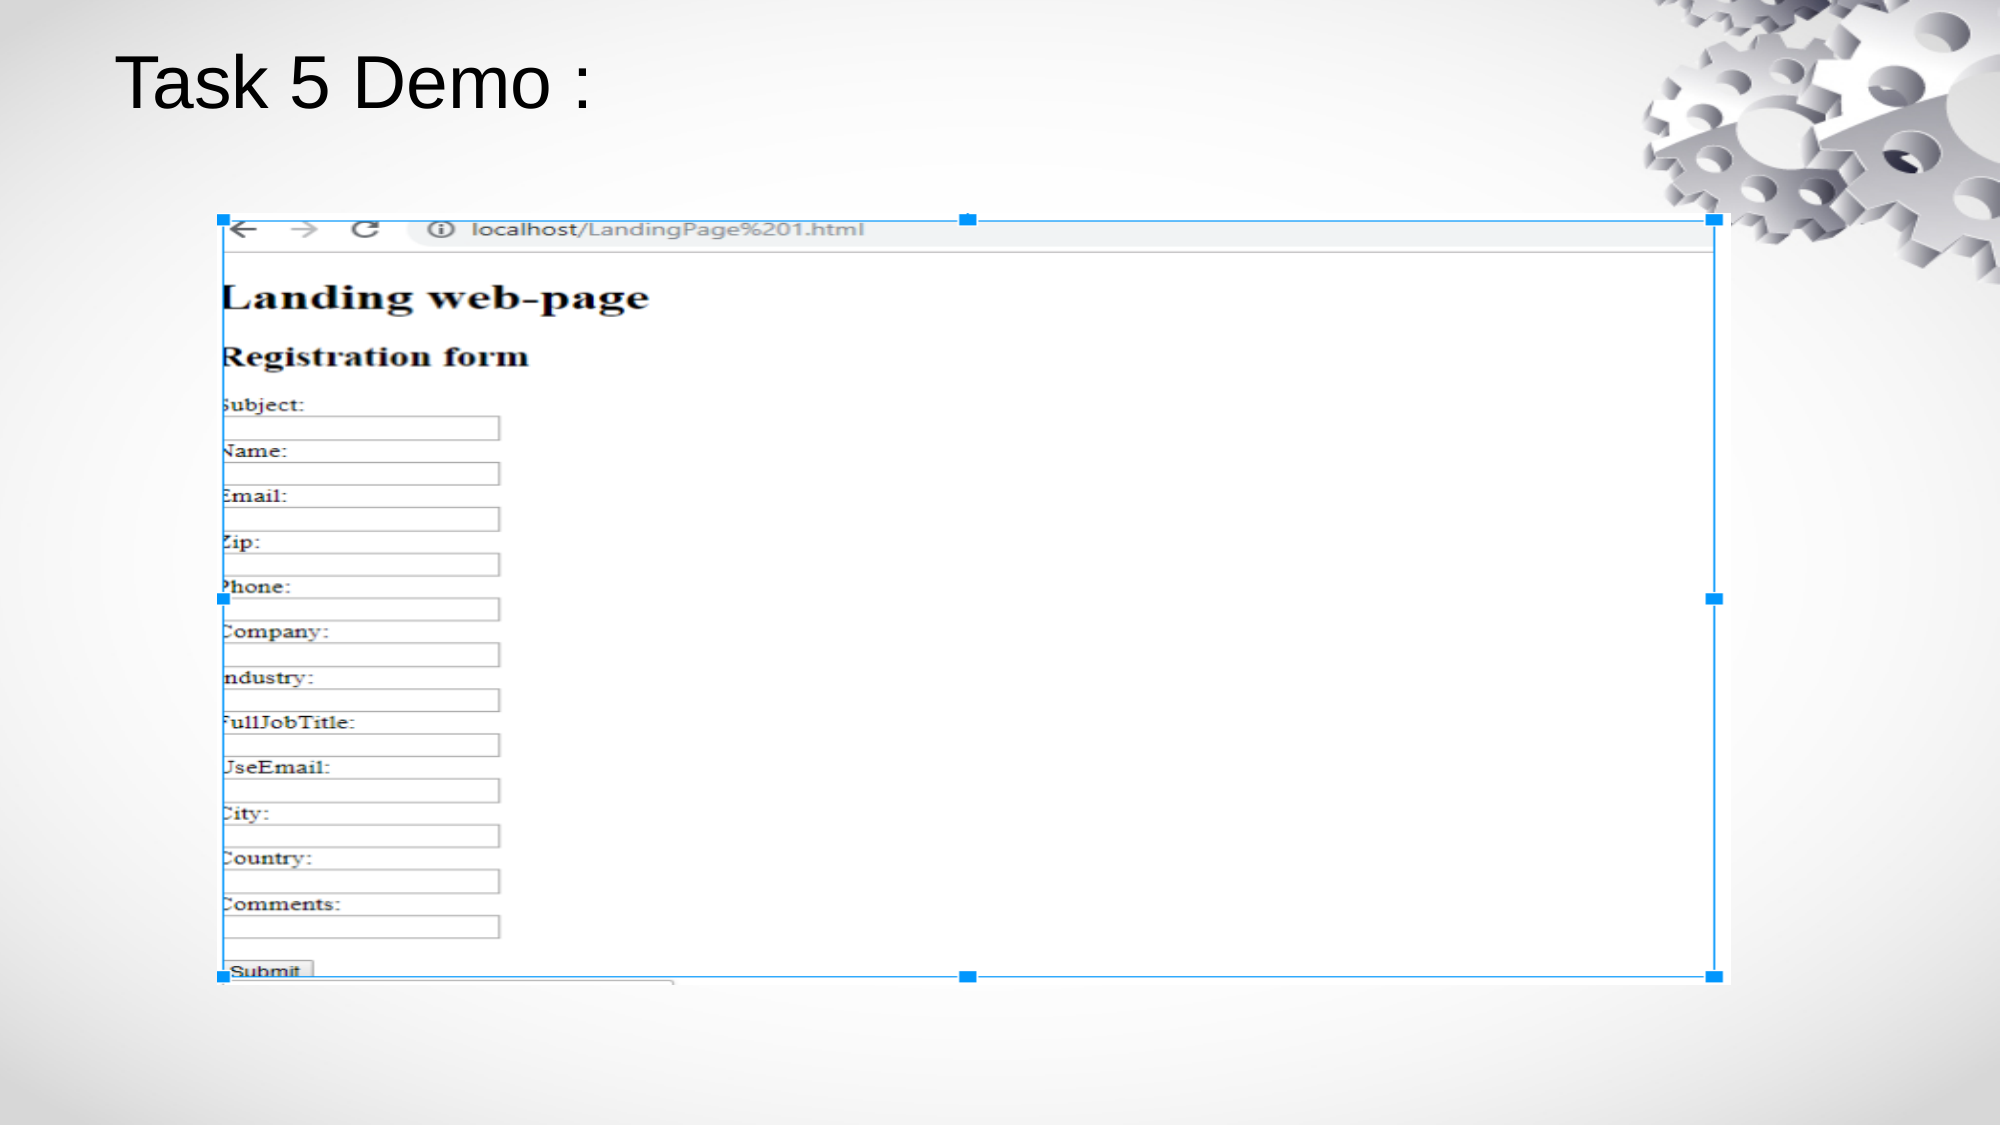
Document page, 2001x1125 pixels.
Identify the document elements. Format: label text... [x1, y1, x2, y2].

picture [0, 0, 2000, 1125]
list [217, 213, 1731, 985]
title Task 5 Demo : [99, 30, 1901, 127]
